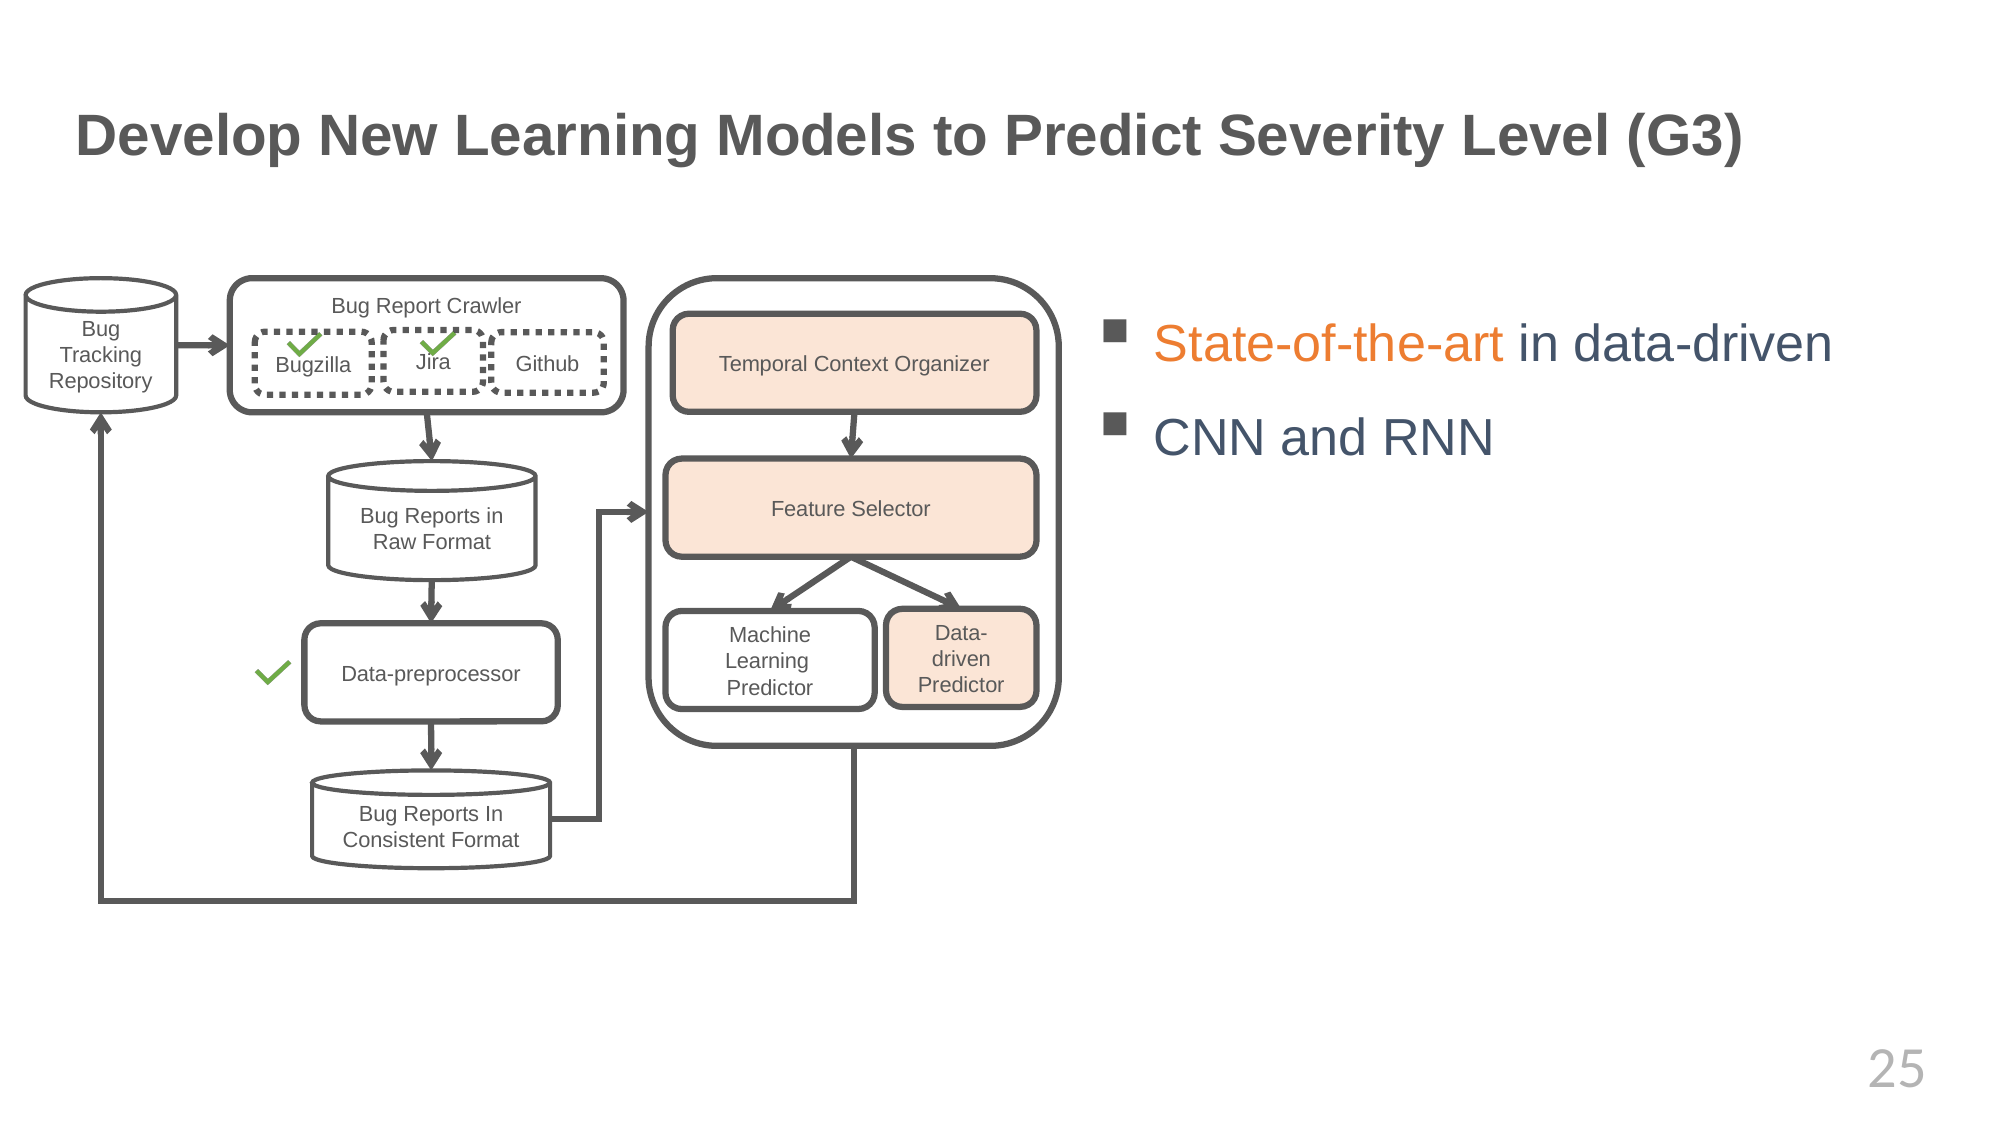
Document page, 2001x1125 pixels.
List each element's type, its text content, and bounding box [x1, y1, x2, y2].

text_box [424, 580, 439, 624]
text_box [844, 411, 860, 459]
text_box Temporal Context Organizer [670, 311, 1039, 414]
text_box [423, 721, 439, 771]
text_box [93, 412, 854, 902]
text_box [423, 412, 438, 462]
text_box Jira [381, 327, 486, 394]
text_box [770, 556, 851, 611]
text_box <number> [1785, 1034, 1942, 1095]
text_box Github [489, 330, 606, 395]
text_box [550, 504, 649, 820]
text_box <number> [29, 281, 173, 309]
text_box Bug Reports in Raw Format [325, 459, 538, 583]
text_box Bug Report Crawler [227, 276, 626, 415]
picture [419, 324, 457, 362]
text_box State-of-the-art in data-driven CNN and RNN [1082, 270, 1977, 473]
text_box Research Activity: Identifying main problems, gaps e opportunities [332, 464, 532, 488]
text_box Bug Reports In Consistent Format [309, 768, 553, 871]
text_box Machine Learning Predictor [663, 608, 877, 712]
picture [254, 653, 292, 691]
text_box Data-preprocessor [302, 621, 560, 724]
text_box <number> [316, 773, 546, 792]
text_box [176, 338, 230, 353]
text_box [850, 556, 962, 610]
text_box Data-driven Predictor [883, 606, 1039, 710]
picture [285, 326, 323, 363]
text_box Bug Tracking Repository [23, 276, 179, 415]
text_box [646, 276, 1061, 748]
text_box Develop New Learning Models to Predict Severity Level (G3) [61, 59, 1977, 214]
text_box Bugzilla [252, 329, 374, 397]
text_box Feature Selector [663, 456, 1039, 559]
